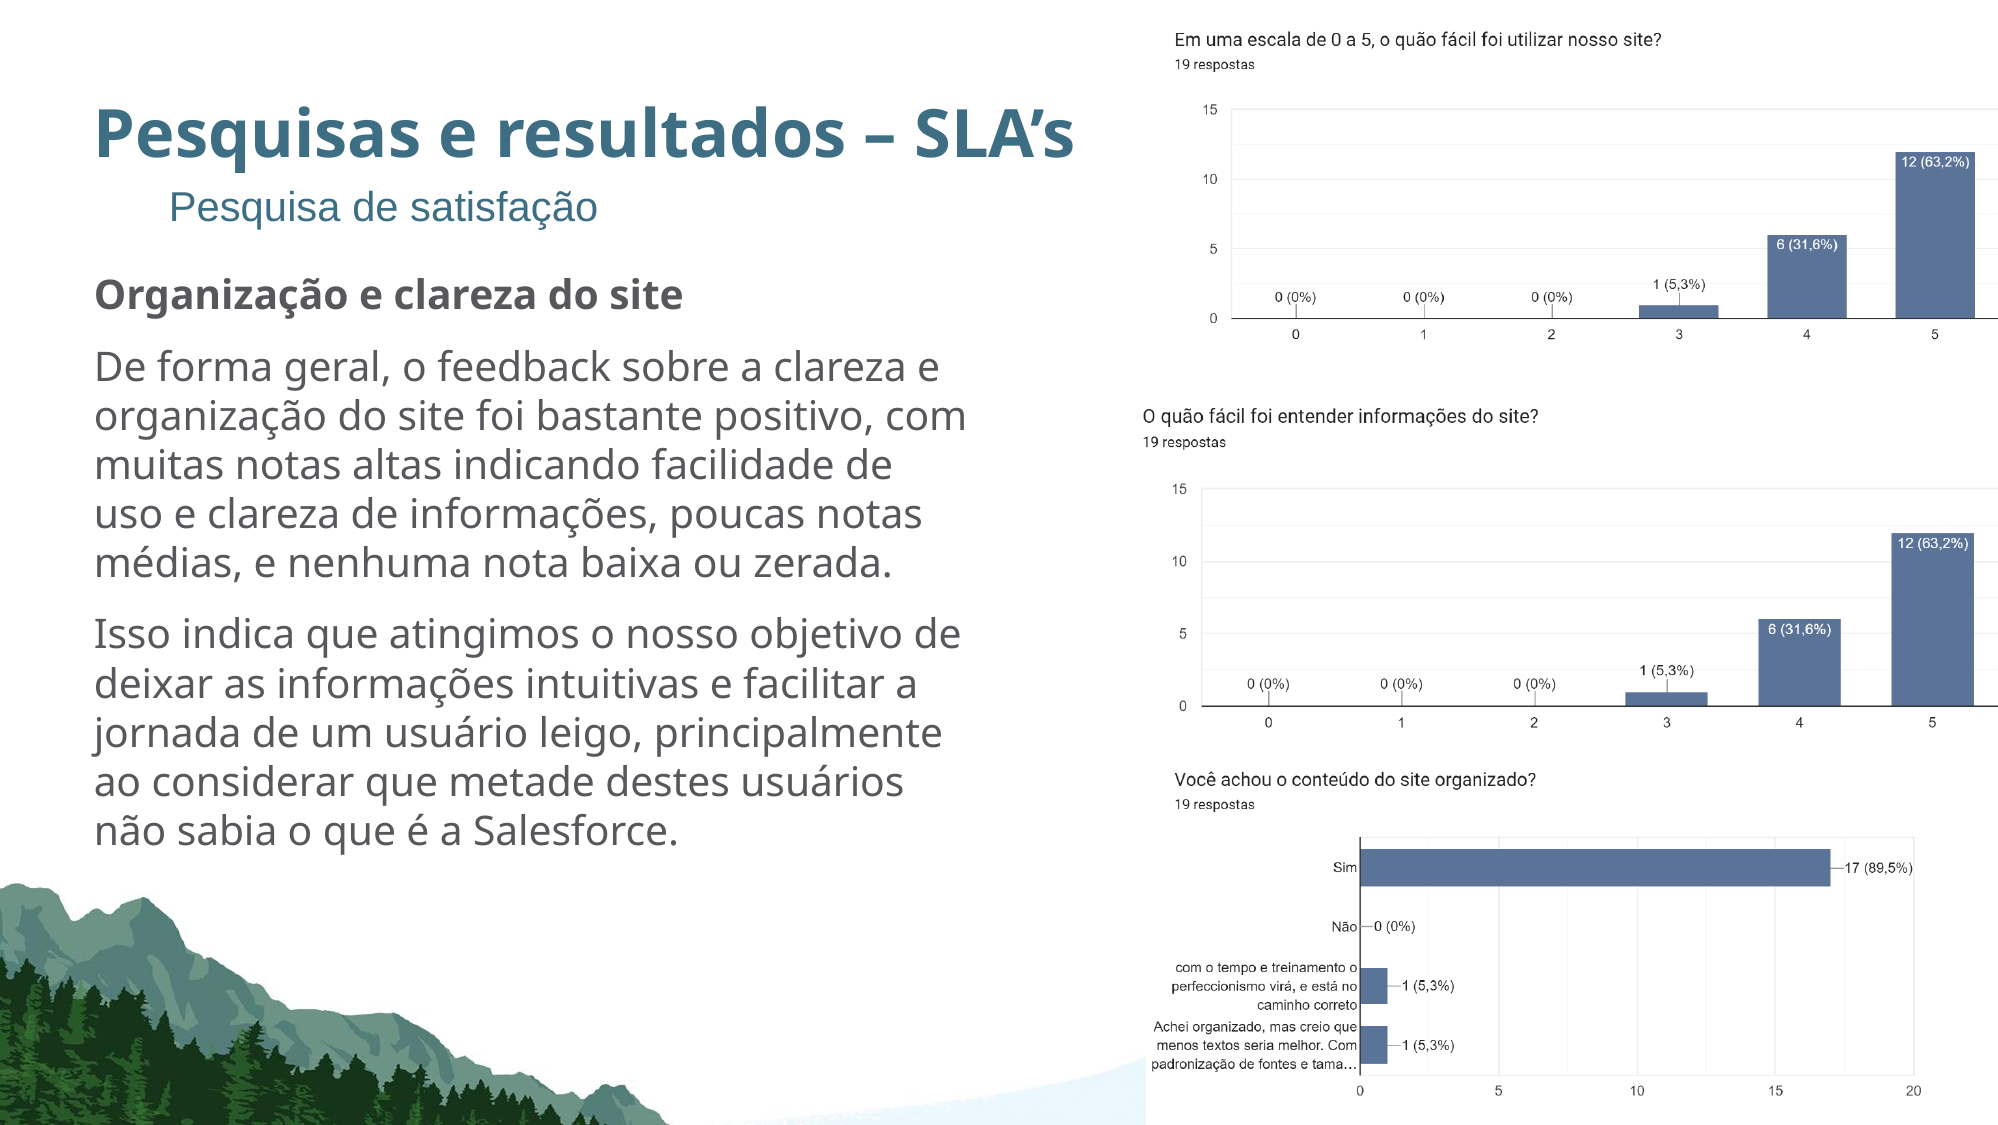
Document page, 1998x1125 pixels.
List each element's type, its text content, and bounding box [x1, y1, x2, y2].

picture [0, 0, 1998, 1125]
title Pesquisas e resultados – SLA’s [93, 9, 1146, 174]
text_box Organização e clareza do site De forma geral, o feedback sobre a clareza e organização do site foi bastante positivo, com muitas notas altas indicando facilidade de uso e clareza de informações, poucas notas médias, e nenhuma nota baixa ou zerada. Isso indica que atingimos o nosso objetivo de deixar as informações intuitivas e facilitar a jornada de um usuário leigo, principalmente ao considerar que metade destes usuários não sabia o que é a Salesforce. [93, 269, 975, 886]
list Pesquisa de satisfação [93, 179, 1146, 237]
